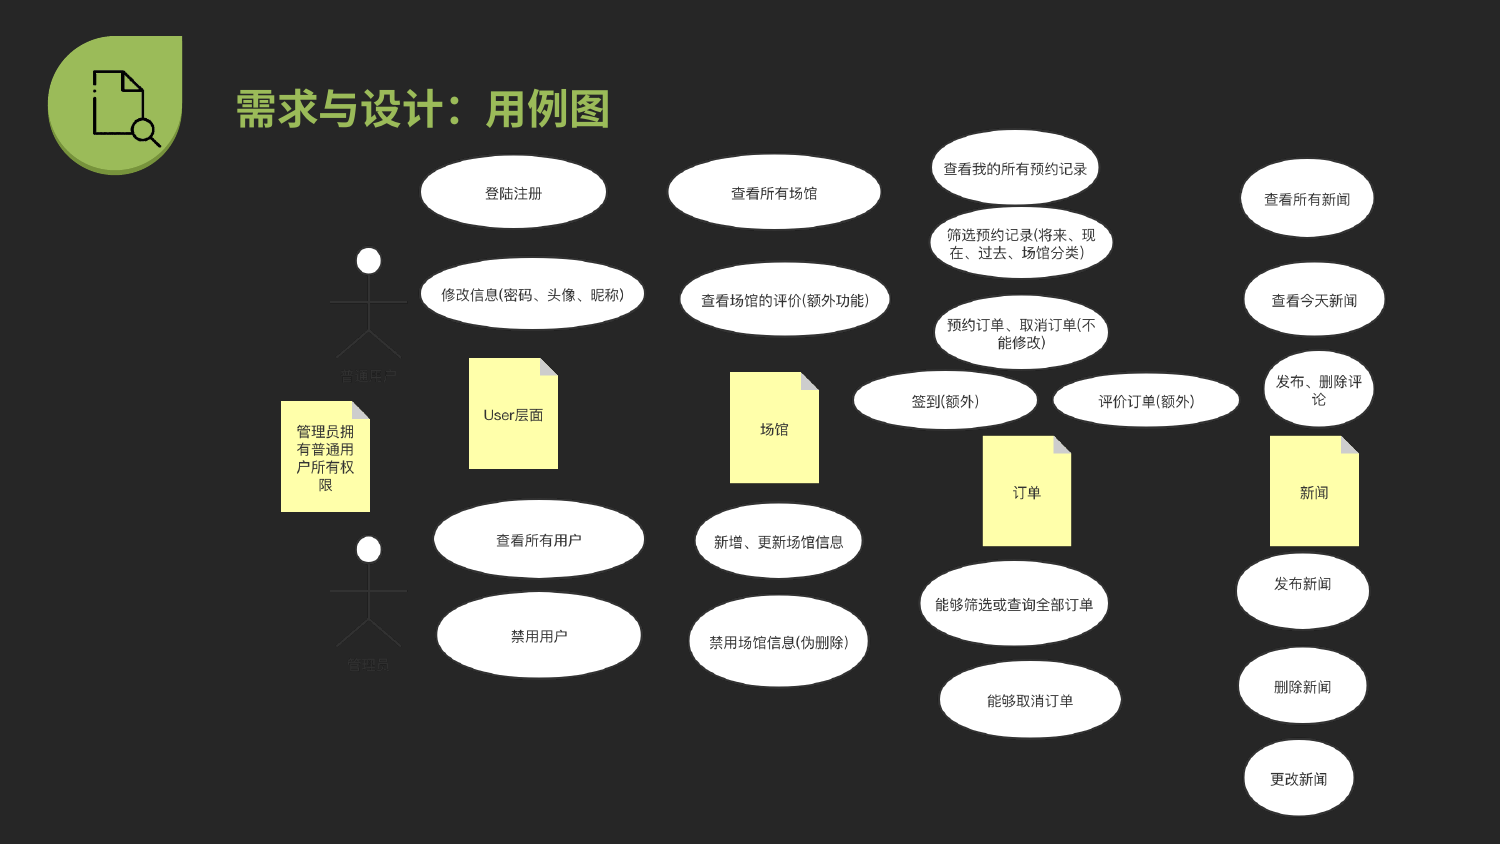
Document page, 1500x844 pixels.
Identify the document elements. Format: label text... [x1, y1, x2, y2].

picture [253, 101, 1413, 844]
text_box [47, 35, 183, 176]
text_box 需求与设计：用例图分类、搜索与推荐 [235, 82, 946, 133]
picture [76, 52, 168, 164]
